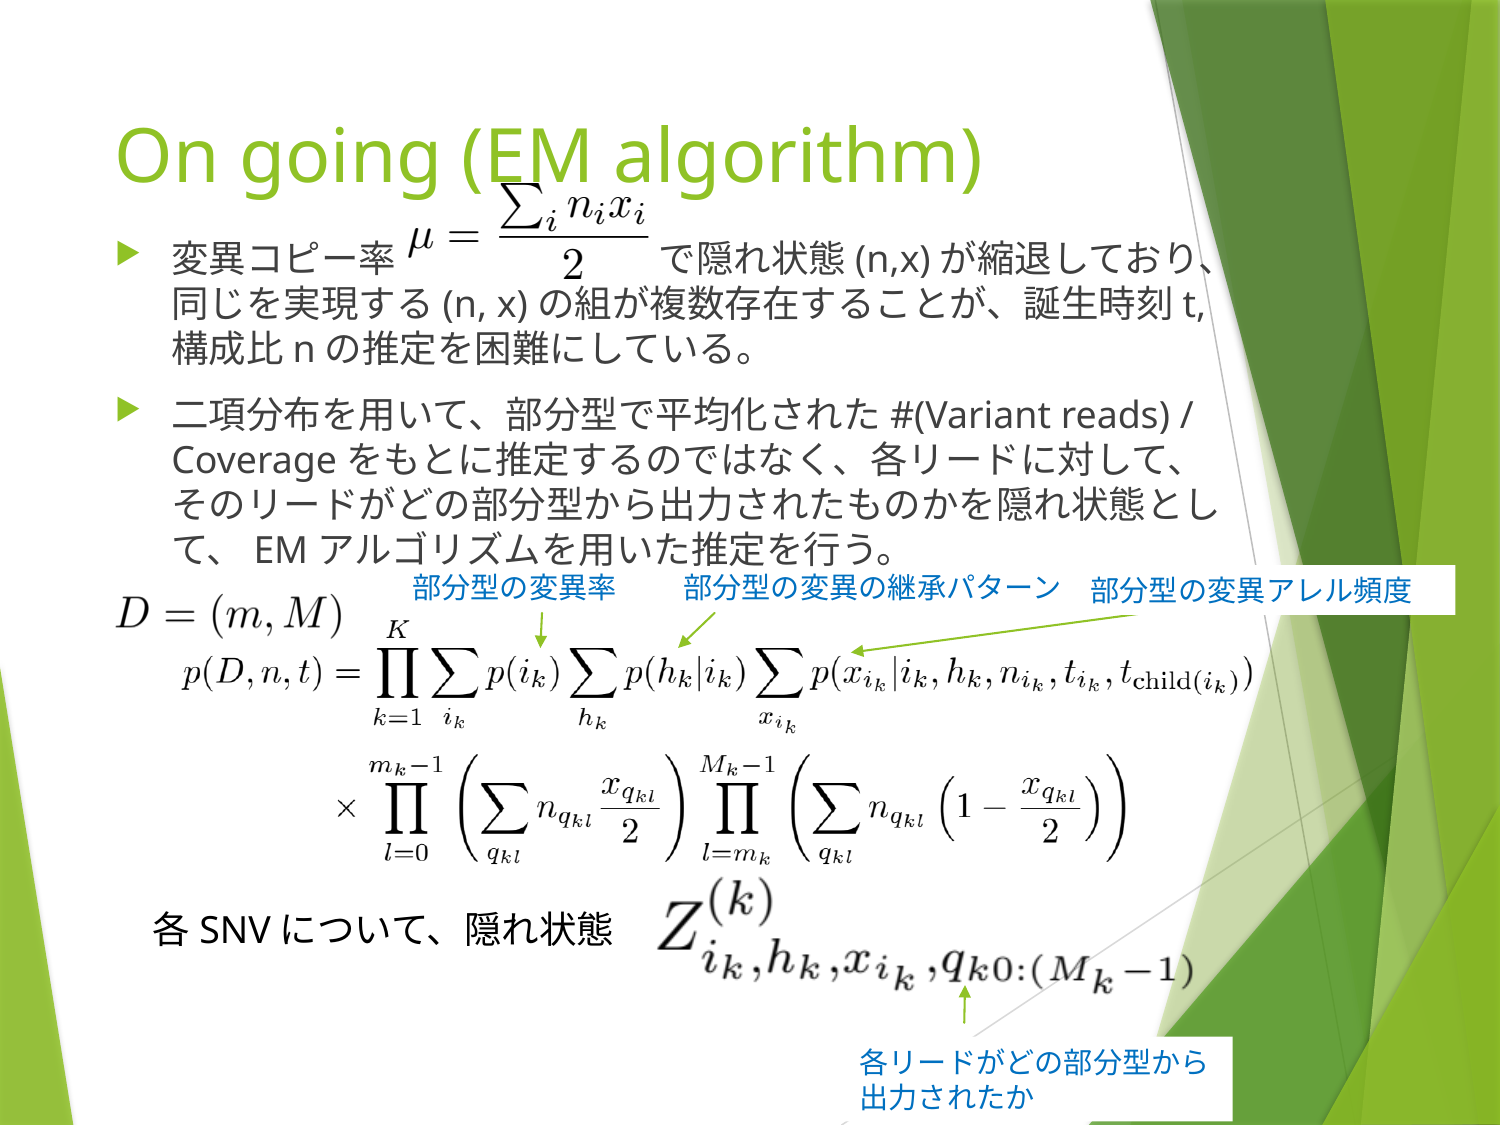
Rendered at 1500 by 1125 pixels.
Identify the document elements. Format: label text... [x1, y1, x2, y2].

picture [407, 178, 655, 281]
text_box 各SNVについて、隠れ状態 [138, 898, 630, 959]
text_box 各リードがどの部分型から出力されたか [844, 1036, 1233, 1122]
picture [114, 590, 1254, 997]
title On going (EM algorithm) [99, 99, 1142, 317]
